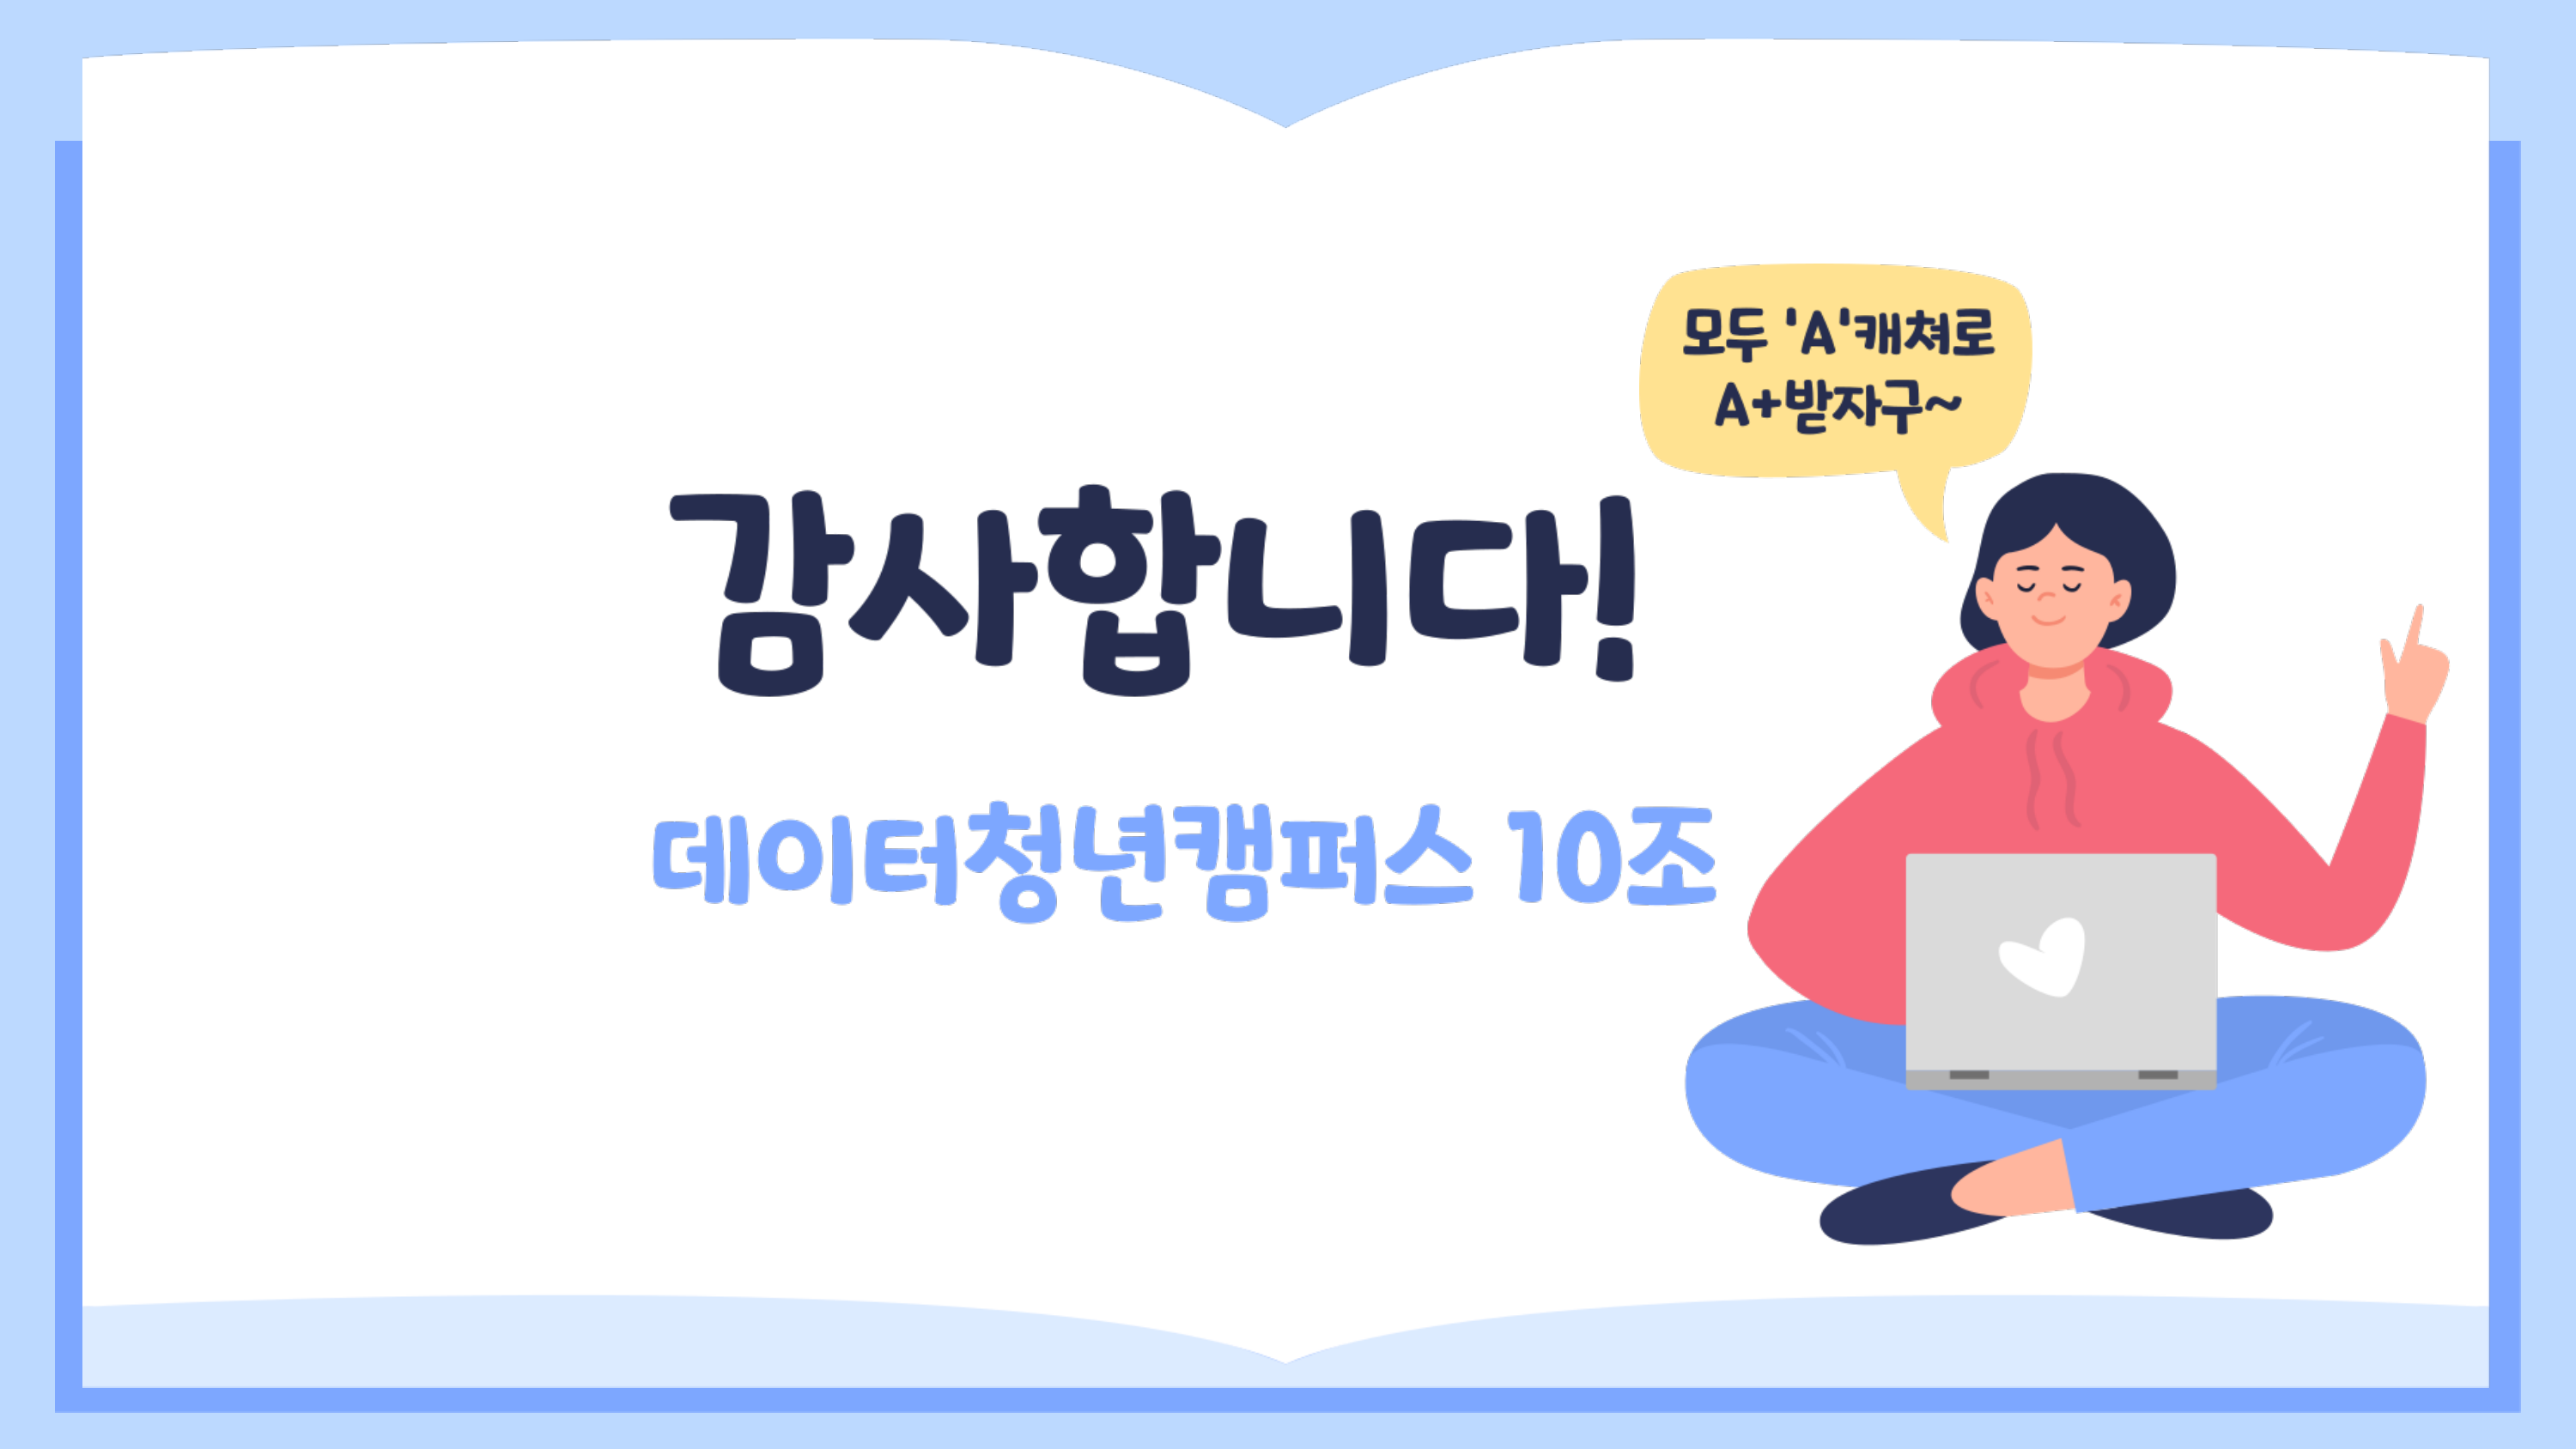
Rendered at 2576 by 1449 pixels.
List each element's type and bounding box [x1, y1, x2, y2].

text_box [55, 141, 2521, 1413]
text_box [82, 26, 2493, 1388]
picture [576, 292, 2023, 985]
text_box [1638, 264, 2032, 457]
text_box [1665, 458, 2460, 1258]
